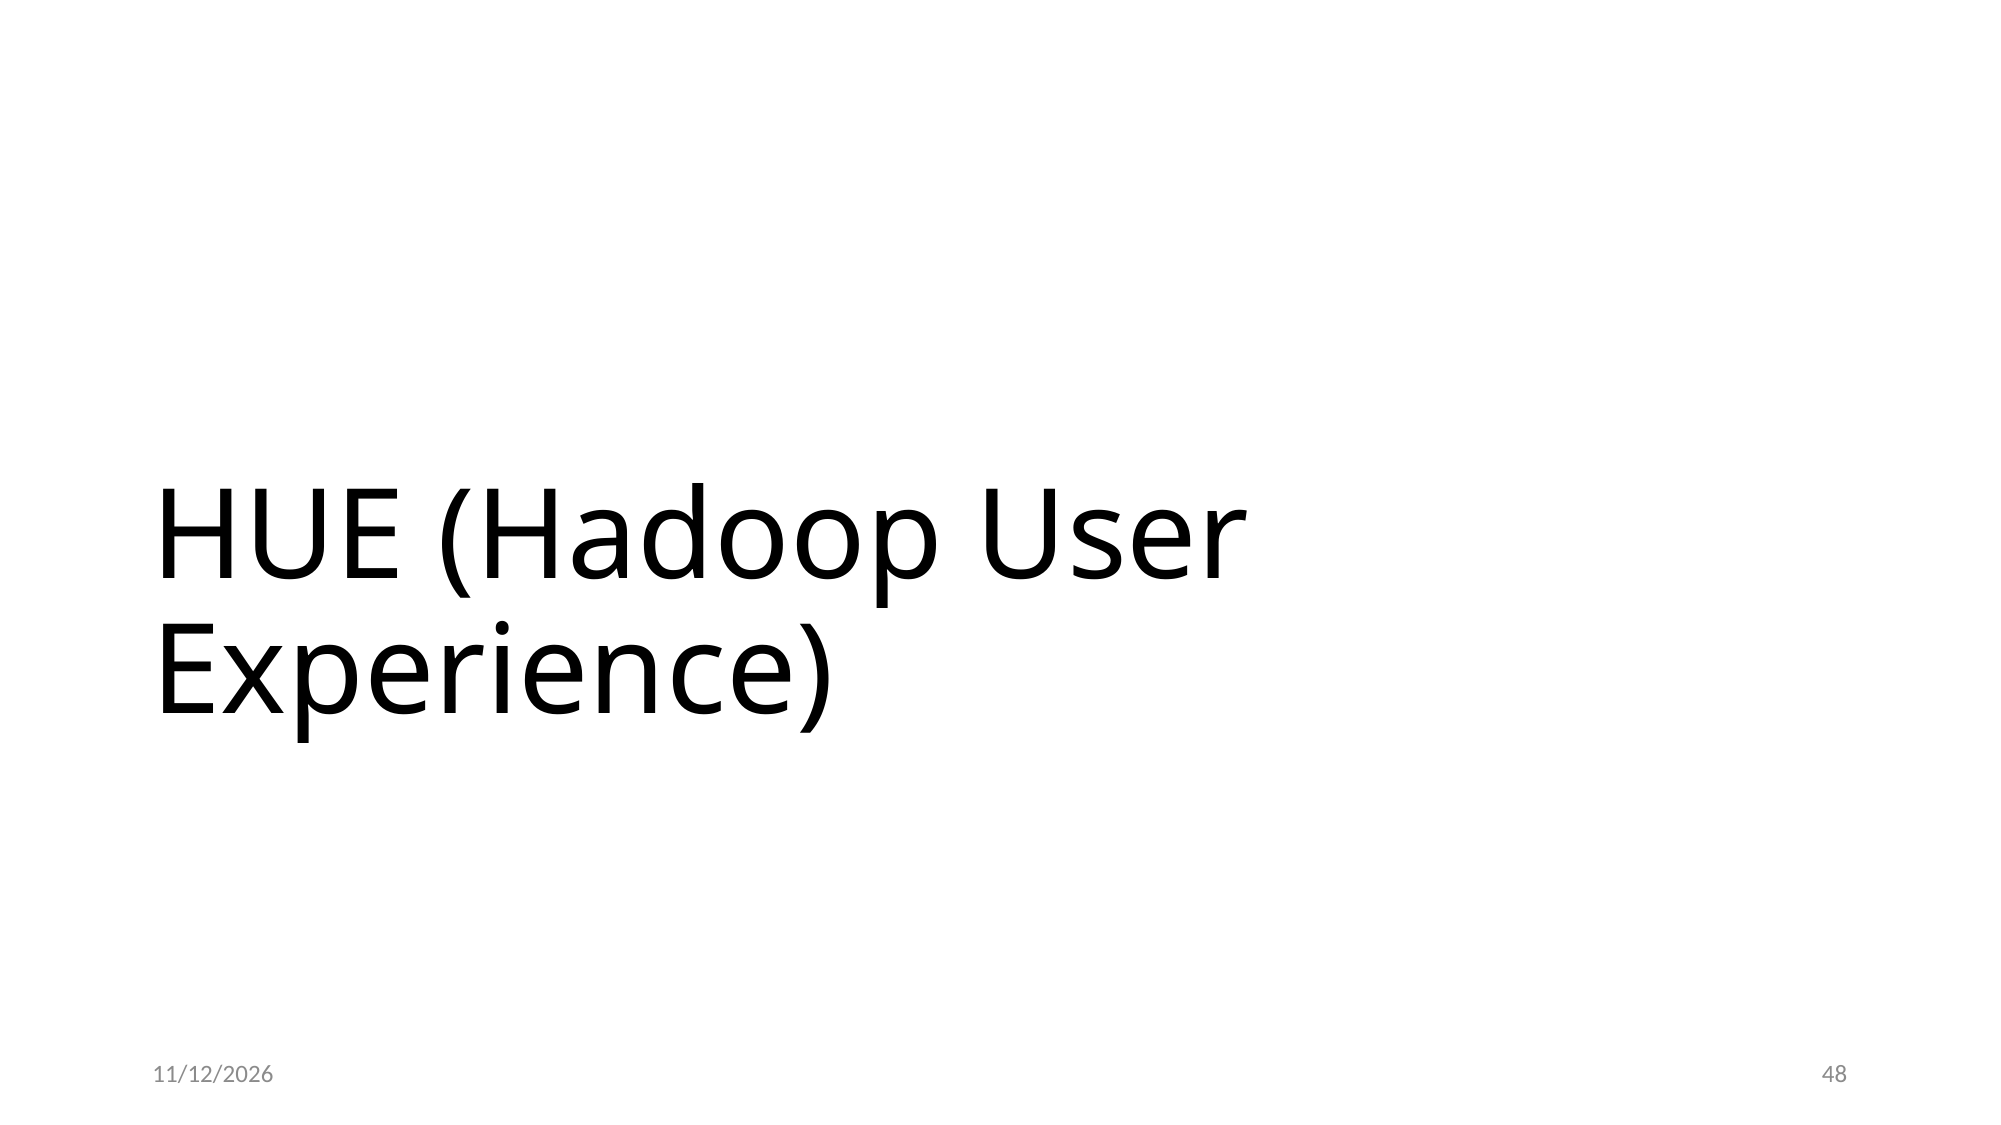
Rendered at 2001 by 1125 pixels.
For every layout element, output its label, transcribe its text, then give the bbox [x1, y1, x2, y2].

slide_number 48 [1412, 1042, 1863, 1103]
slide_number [137, 1042, 588, 1103]
title HUE (Hadoop User Experience) [136, 280, 1862, 749]
